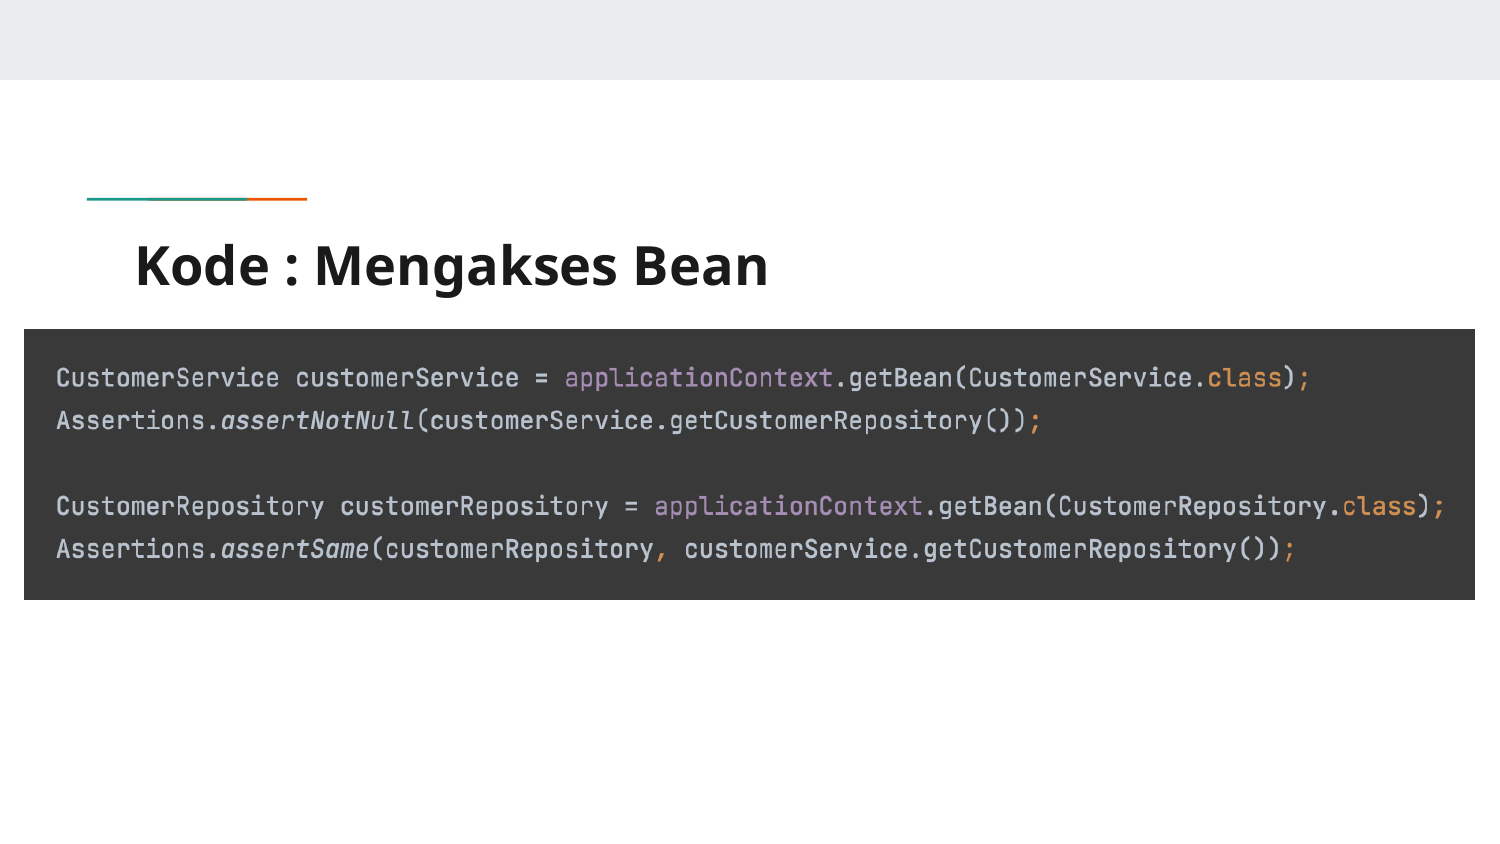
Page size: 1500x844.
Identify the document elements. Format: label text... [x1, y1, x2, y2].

title Kode : Mengakses Bean [119, 216, 1381, 305]
picture [24, 328, 1476, 600]
